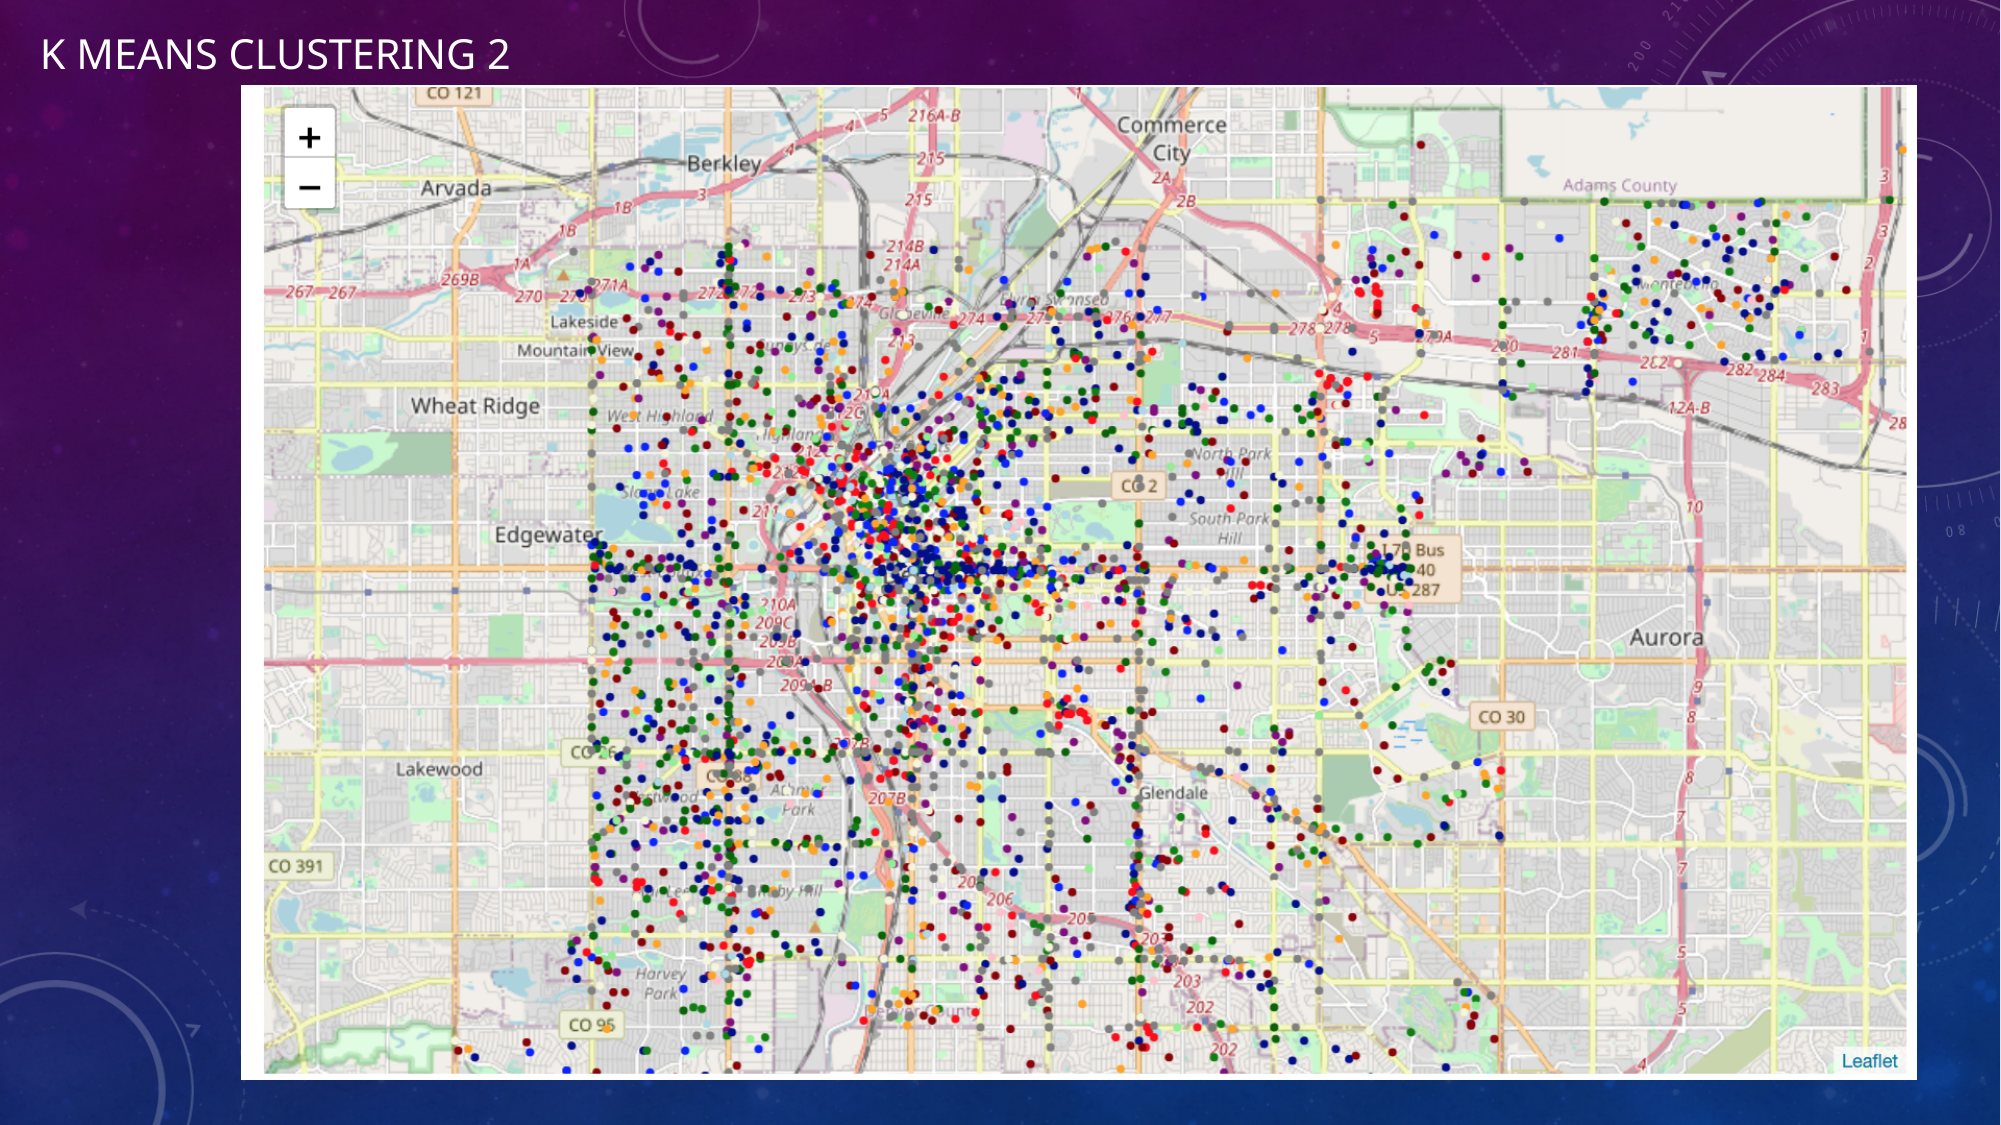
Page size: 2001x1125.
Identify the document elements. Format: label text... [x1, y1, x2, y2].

picture [0, 0, 2001, 1125]
title K Means clustering 2 [24, 19, 584, 86]
